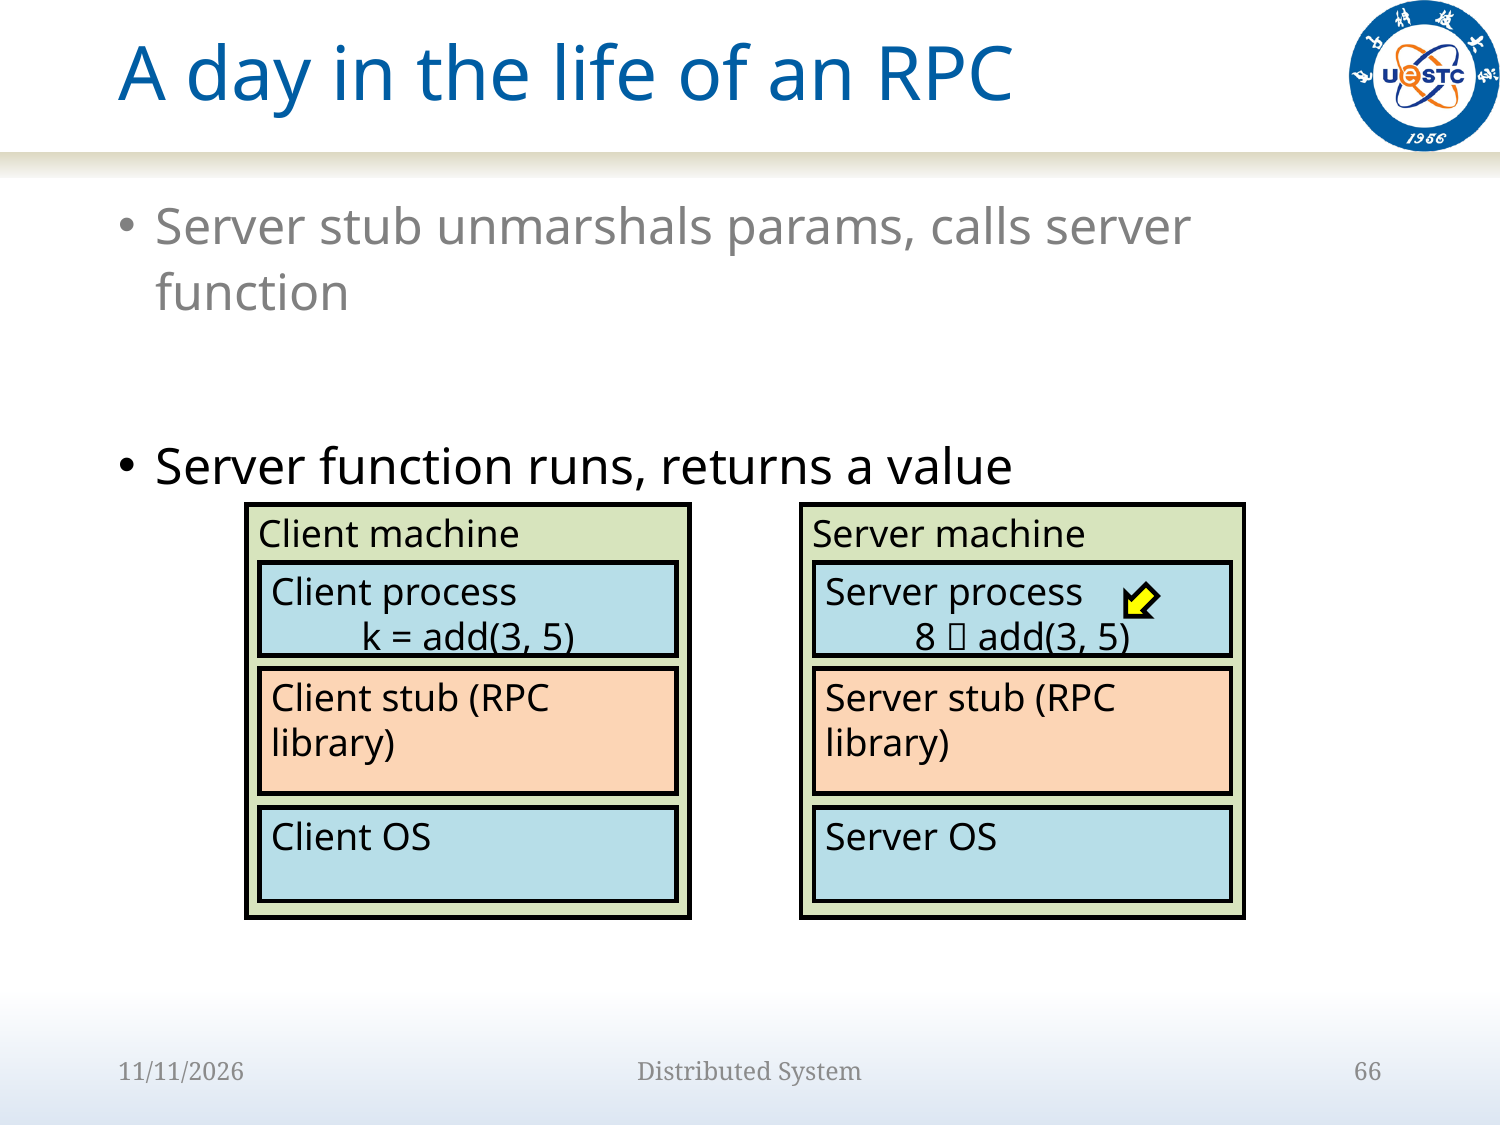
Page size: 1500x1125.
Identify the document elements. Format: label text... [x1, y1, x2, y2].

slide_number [103, 1042, 414, 1103]
footer Distributed System [414, 1042, 1085, 1103]
list Server stub unmarshals params, calls server function Server function runs, returns a value [103, 181, 1397, 1014]
text_box Server process 8  add(3, 5) [813, 562, 1231, 656]
text_box Client machine [246, 504, 690, 918]
text_box Client OS [259, 807, 677, 902]
title A day in the life of an RPC [103, 0, 1348, 153]
text_box Server machine [800, 504, 1245, 918]
picture [1348, 0, 1500, 152]
text_box Server stub (RPC library) [813, 668, 1231, 794]
slide_number 66 [1085, 1042, 1397, 1103]
text_box [1125, 583, 1159, 617]
text_box Client process k = add(3, 5) [259, 562, 677, 656]
text_box Client stub (RPC library) [259, 668, 677, 794]
text_box Server OS [813, 807, 1231, 902]
